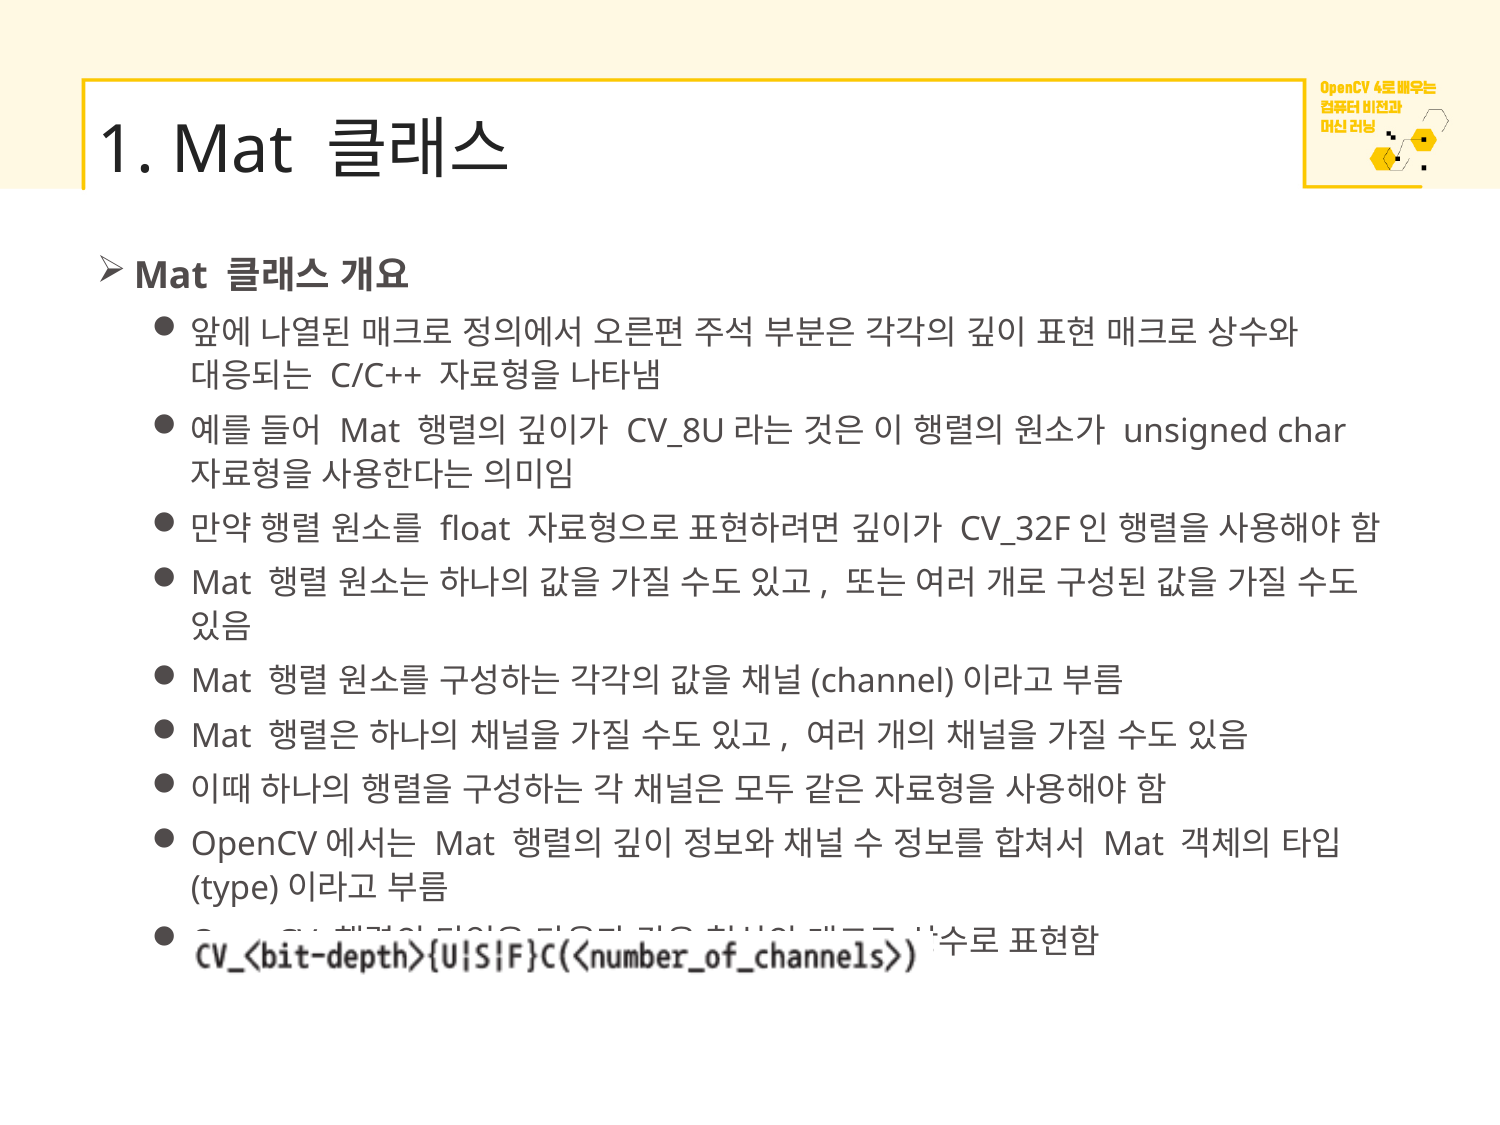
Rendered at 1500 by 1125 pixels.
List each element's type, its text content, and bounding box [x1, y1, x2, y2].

title 1. Mat 클래스 [82, 61, 1413, 193]
picture [0, 0, 1500, 1125]
list Mat 클래스 개요 앞에 나열된 매크로 정의에서 오른편 주석 부분은 각각의 깊이 표현 매크로 상수와 대응되는 C/C++ 자료형을 나타냄 예를 들어 Mat 행렬의 깊이가 CV_8U라는 것은 이 행렬의 원소가 unsigned char 자료형을 사용한다는 의미임 만약 행렬 원소를 float 자료형으로 표현하려면 깊이가 CV_32F인 행렬을 사용해야 함 Mat 행렬 원소는 하나의 값을 가질 수도 있고, 또는 여러 개로 구성된 값을 가질 수도 있음 Mat 행렬 원소를 구성하는 각각의 값을 채널(channel)이라고 부름 Mat 행렬은 하나의 채널을 가질 수도 있고, 여러 개의 채널을 가질 수도 있음 이때 하나의 행렬을 구성하는 각 채널은 모두 같은 자료형을 사용해야 함 OpenCV에서는 Mat 행렬의 깊이 정보와 채널 수 정보를 합쳐서 Mat 객체의 타입(type)이라고 부름 OpenCV 행렬의 타입은 다음과 같은 형식의 매크로 상수로 표현함 [81, 239, 1412, 1054]
